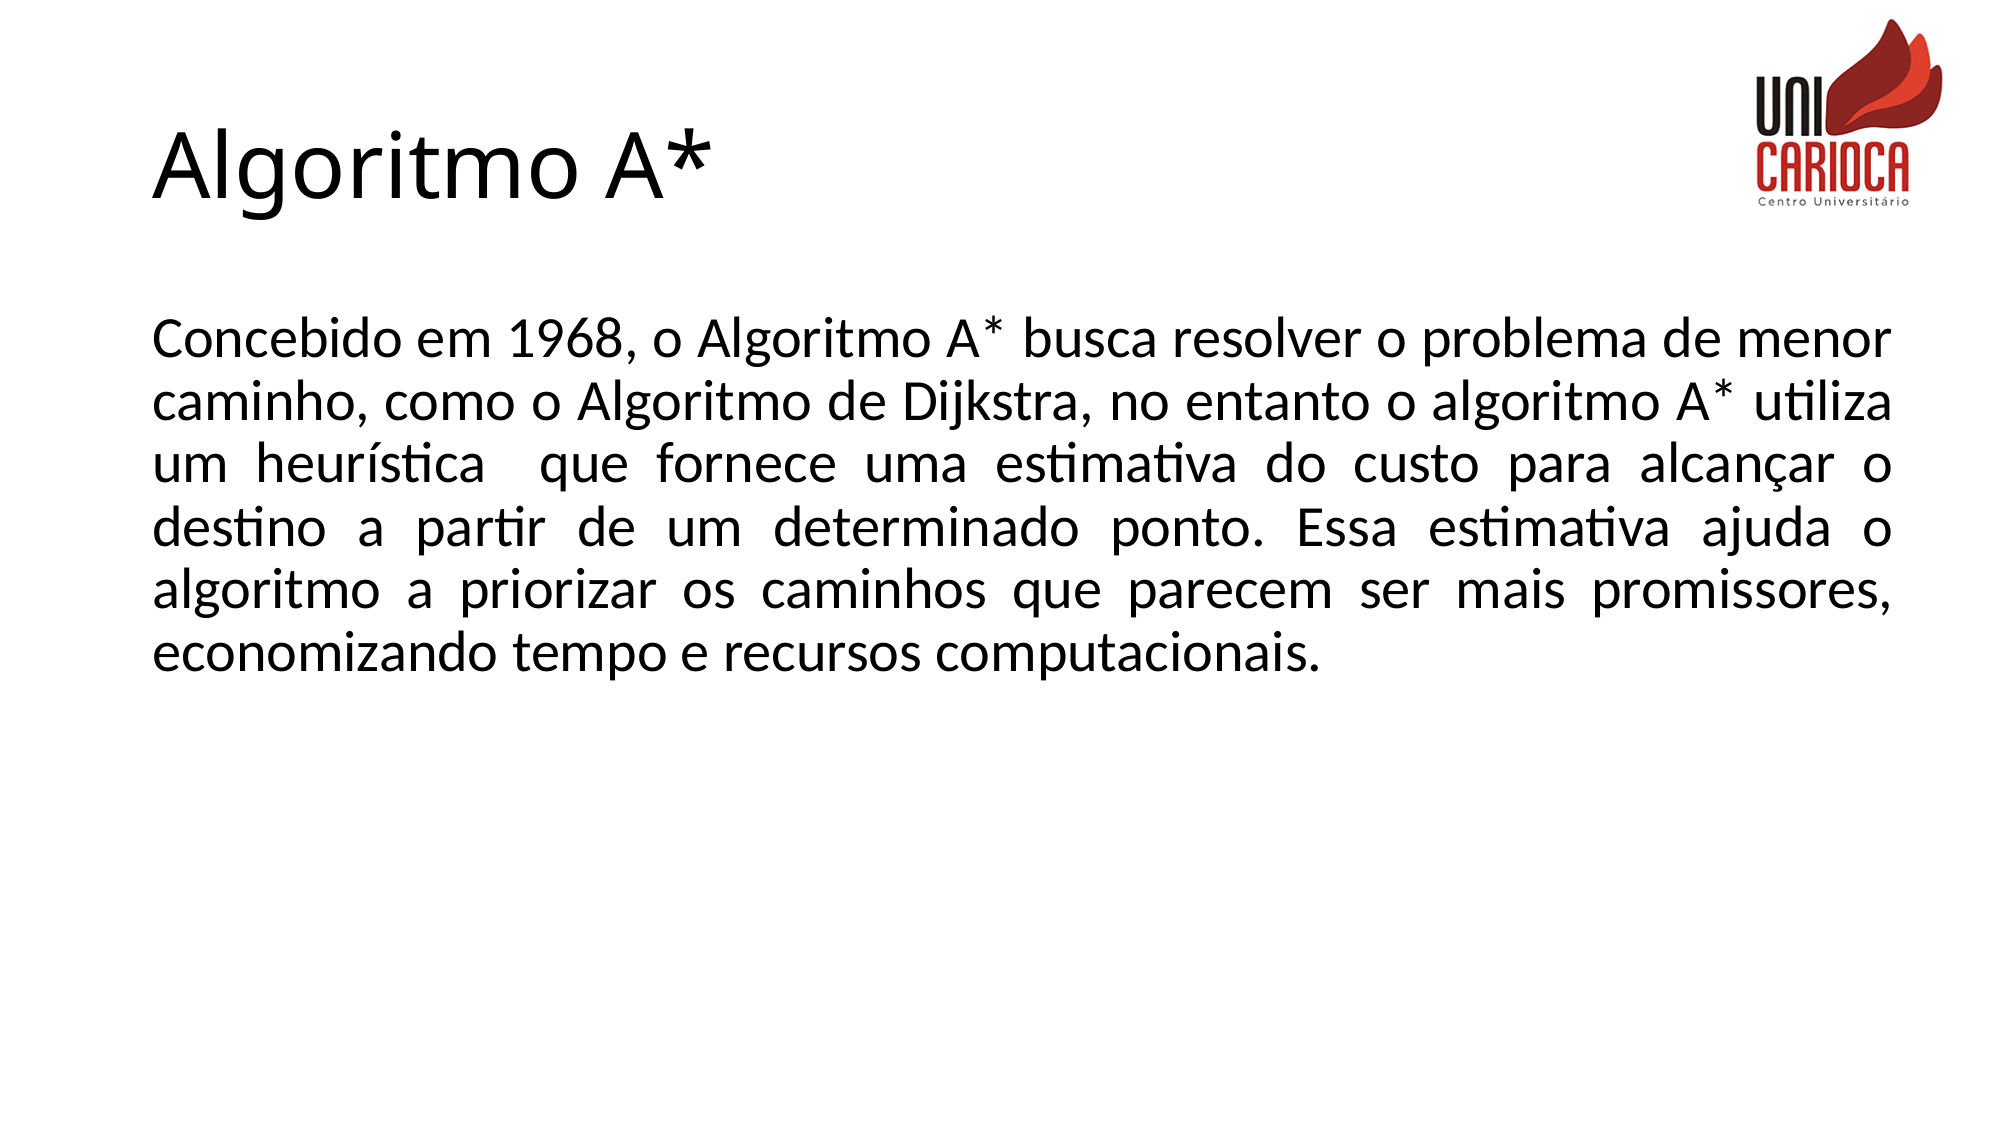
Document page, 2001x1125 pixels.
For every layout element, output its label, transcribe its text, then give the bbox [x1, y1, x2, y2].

text_box Algoritmo A* [137, 59, 768, 278]
picture [1698, 0, 2000, 226]
text_box Concebido em 1968, o Algoritmo A* busca resolver o problema de menor caminho, como o Algoritmo de Dijkstra, no entanto o algoritmo A* utiliza um heurística que fornece uma estimativa do custo para alcançar o destino a partir de um determinado ponto. Essa estimativa ajuda o algoritmo a priorizar os caminhos que parecem ser mais promissores, economizando tempo e recursos computacionais. [137, 299, 1910, 1009]
